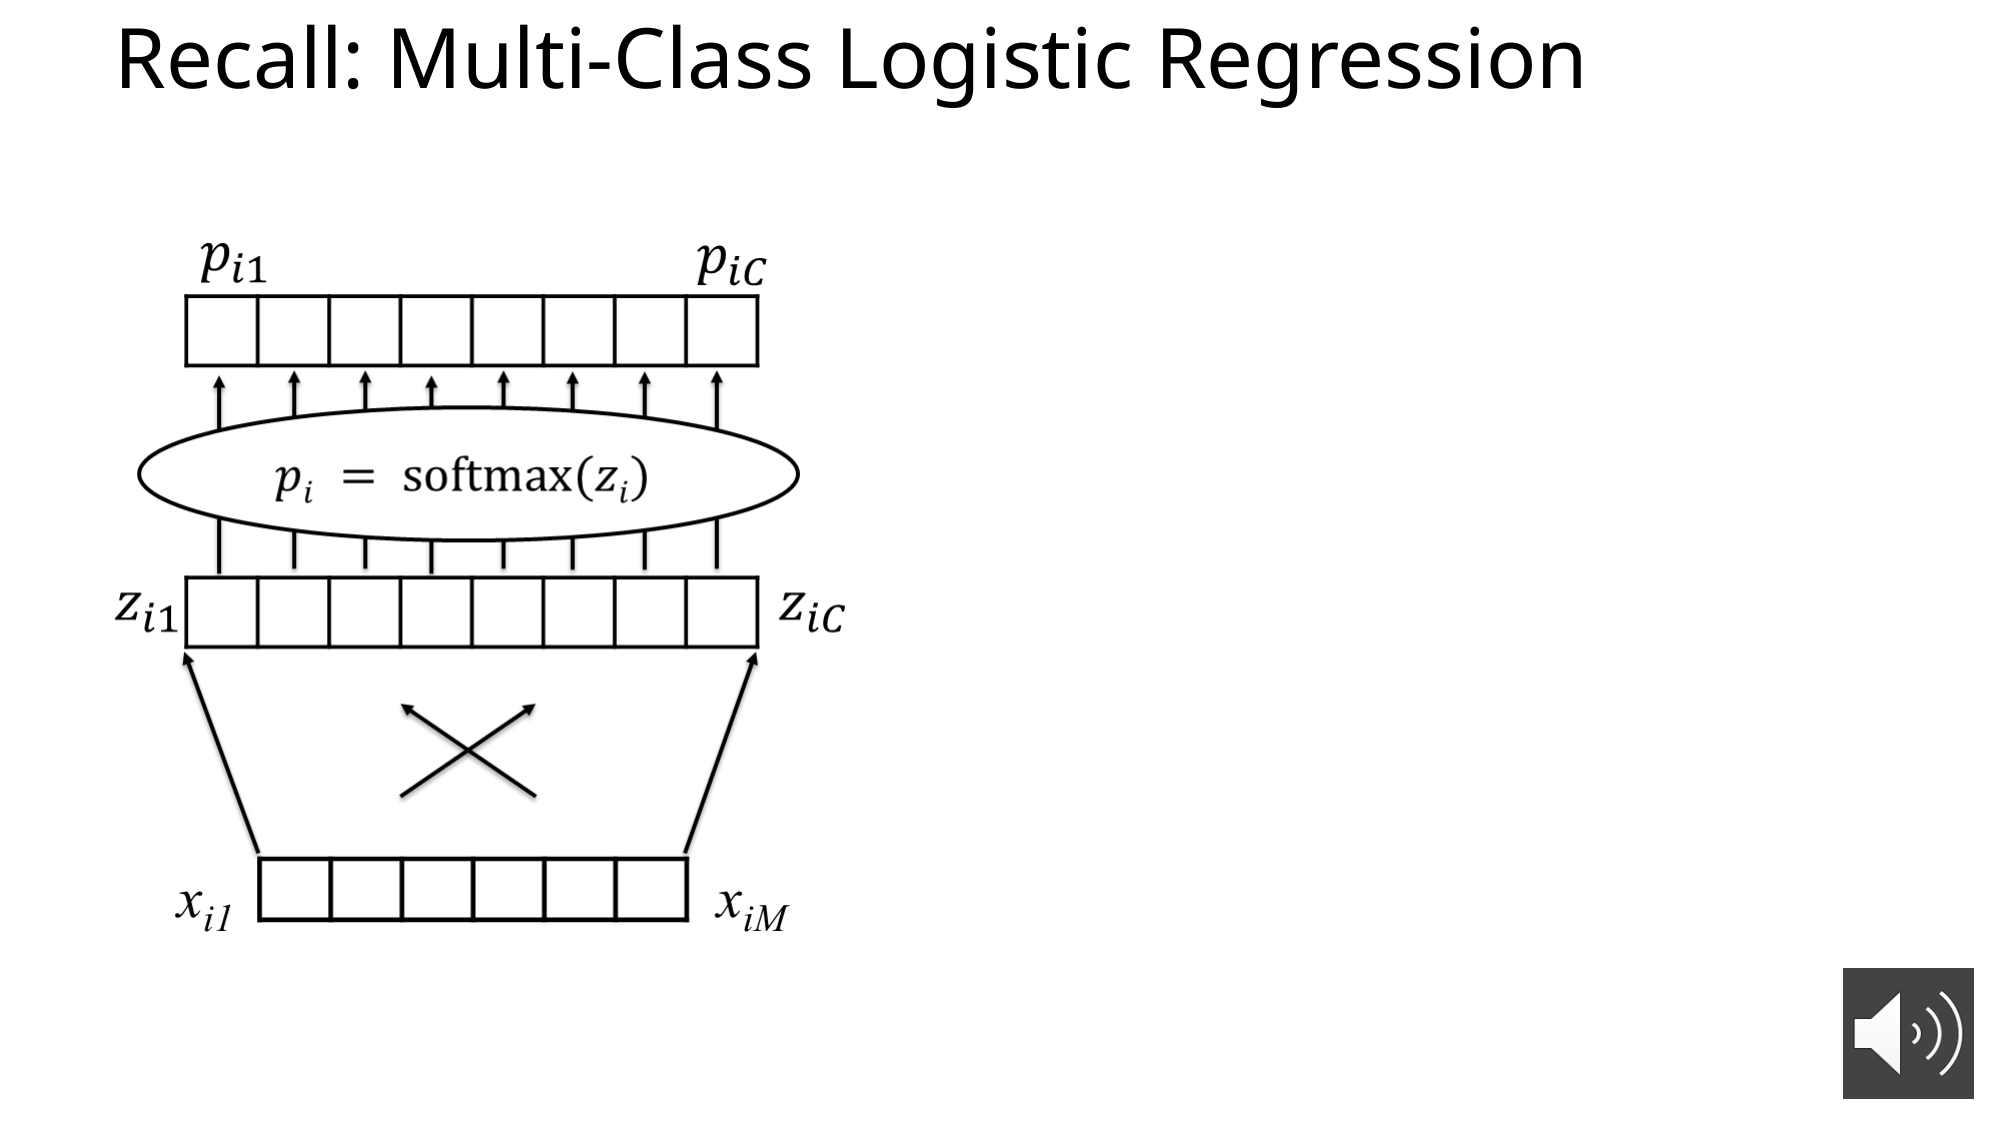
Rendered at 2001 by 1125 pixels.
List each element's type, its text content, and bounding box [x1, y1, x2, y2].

picture [99, 208, 846, 966]
title Recall: Multi-Class Logistic Regression [99, 0, 1900, 151]
picture [1841, 966, 1975, 1100]
